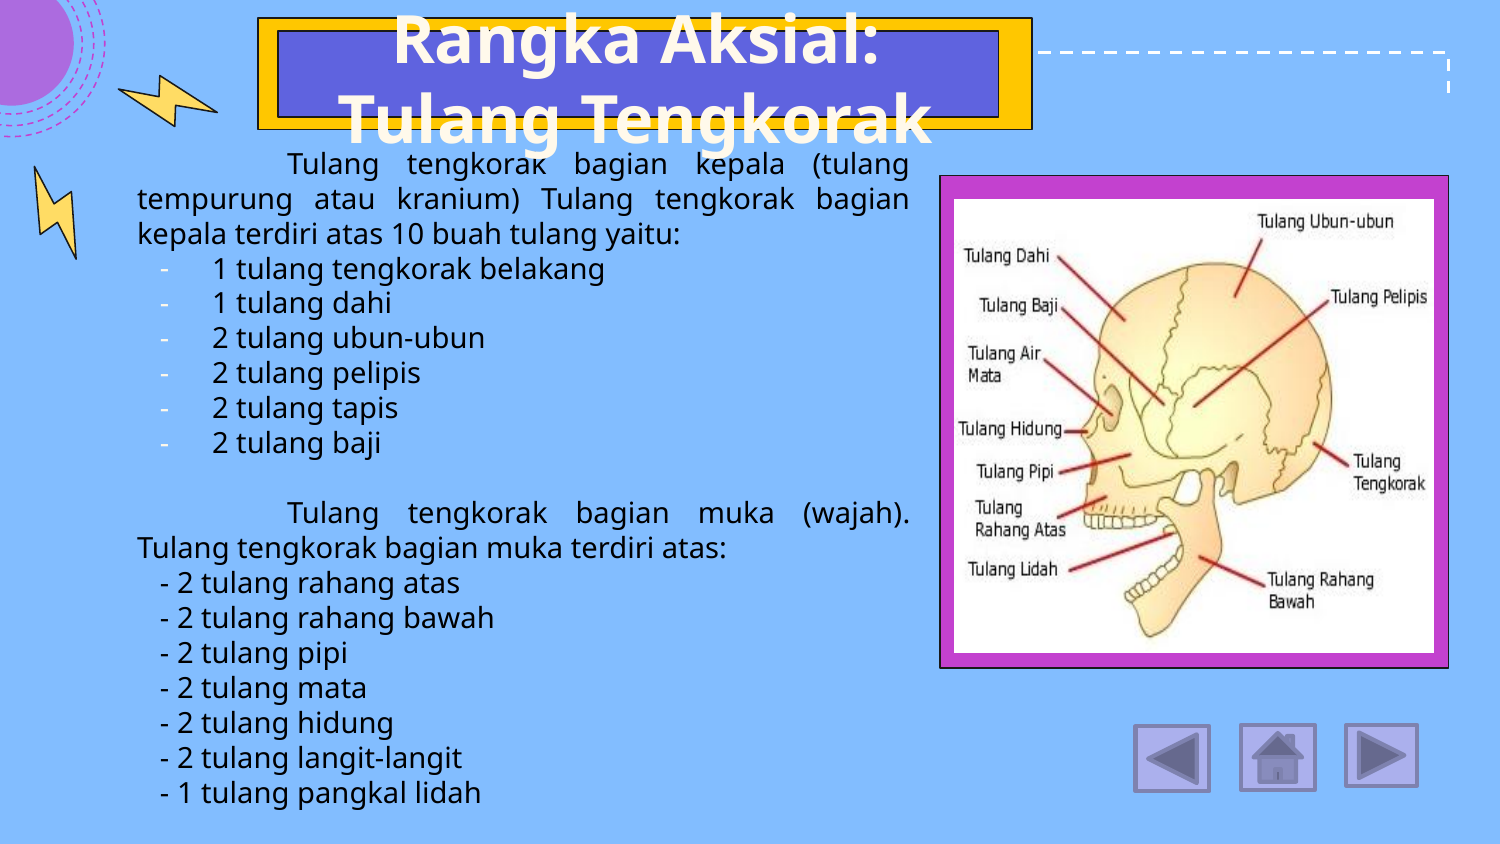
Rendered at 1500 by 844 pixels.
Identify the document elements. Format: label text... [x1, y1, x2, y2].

text_box [1133, 724, 1211, 793]
text_box [1037, 52, 1449, 94]
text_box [257, 17, 1033, 130]
picture [954, 199, 1435, 653]
text_box [1344, 723, 1419, 788]
text_box [1239, 723, 1317, 792]
subtitle Tulang tengkorak bagian kepala (tulang tempurung atau kranium) Tulang tengkorak bagian kepala terdiri atas 10 buah tulang yaitu: 1 tulang tengkorak belakang 1 tulang dahi 2 tulang ubun-ubun 2 tulang pelipis 2 tulang tapis 2 tulang baji Tulang tengkorak bagian muka (wajah). Tulang tengkorak bagian muka terdiri atas: - 2 tulang rahang atas - 2 tulang rahang bawah - 2 tulang pipi - 2 tulang mata - 2 tulang hidung - 2 tulang langit-langit - 1 tulang pangkal lidah [122, 154, 926, 800]
text_box [940, 175, 1449, 668]
